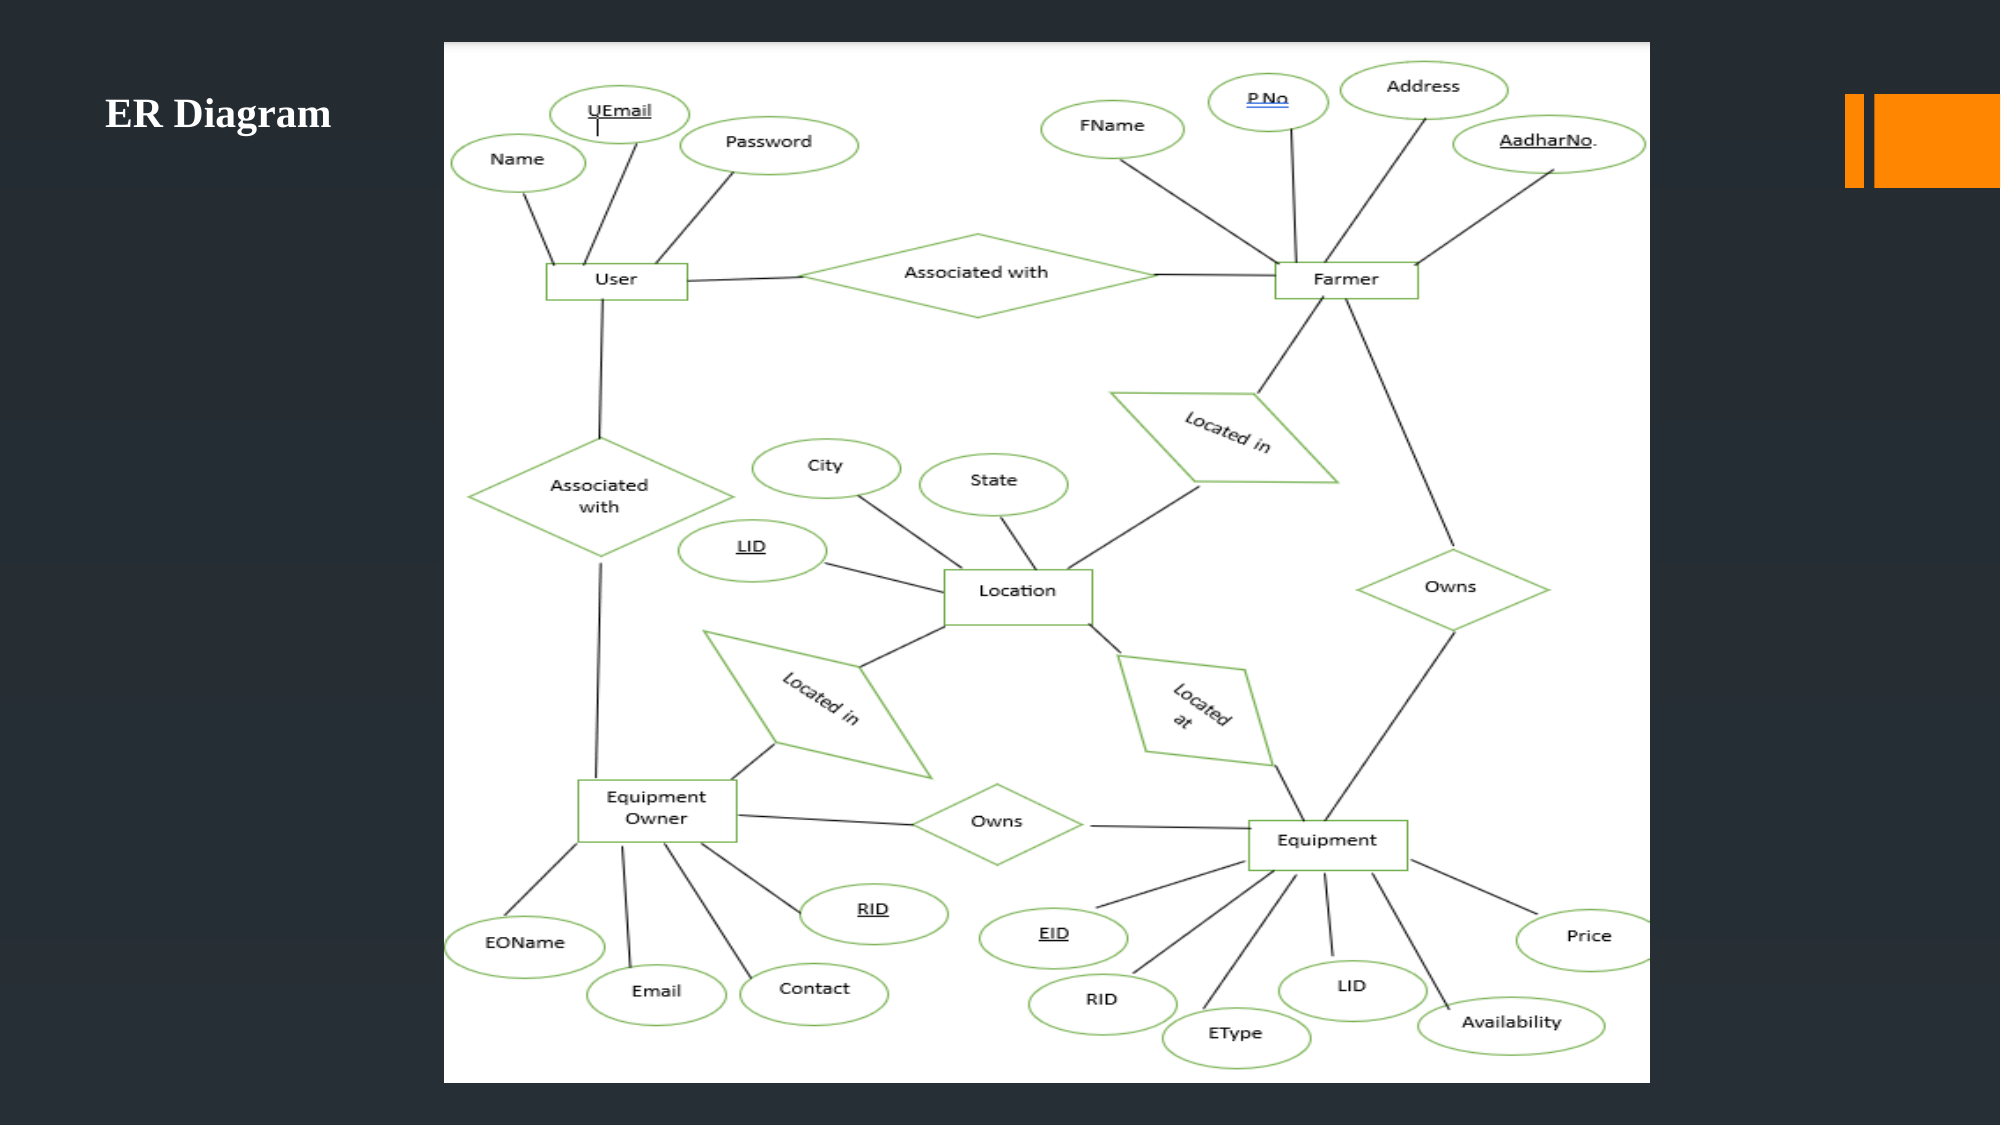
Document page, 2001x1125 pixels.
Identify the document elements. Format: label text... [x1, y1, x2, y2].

text_box ER Diagram [90, 78, 438, 188]
picture [444, 42, 1651, 1083]
